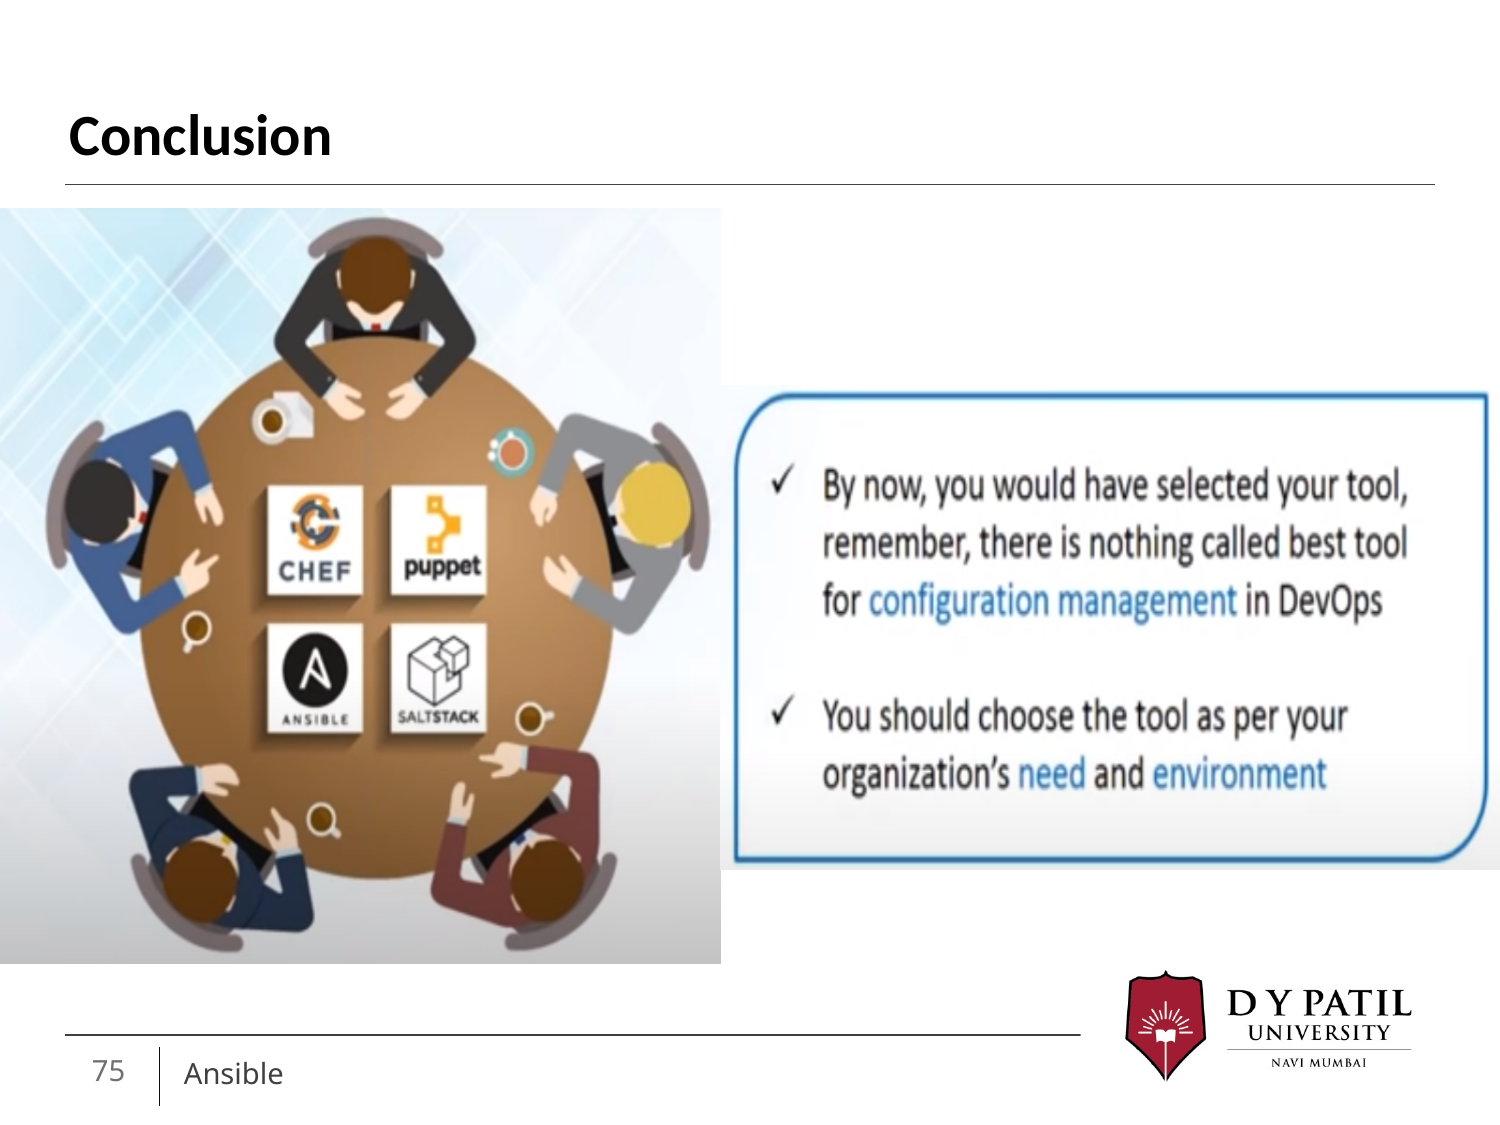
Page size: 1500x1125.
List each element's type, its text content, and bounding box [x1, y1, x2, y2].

text_box Conclusion [54, 90, 348, 175]
slide_number 75 [76, 1042, 155, 1103]
picture [0, 207, 1500, 965]
footer Ansible [168, 1042, 644, 1103]
picture [1080, 915, 1500, 1125]
